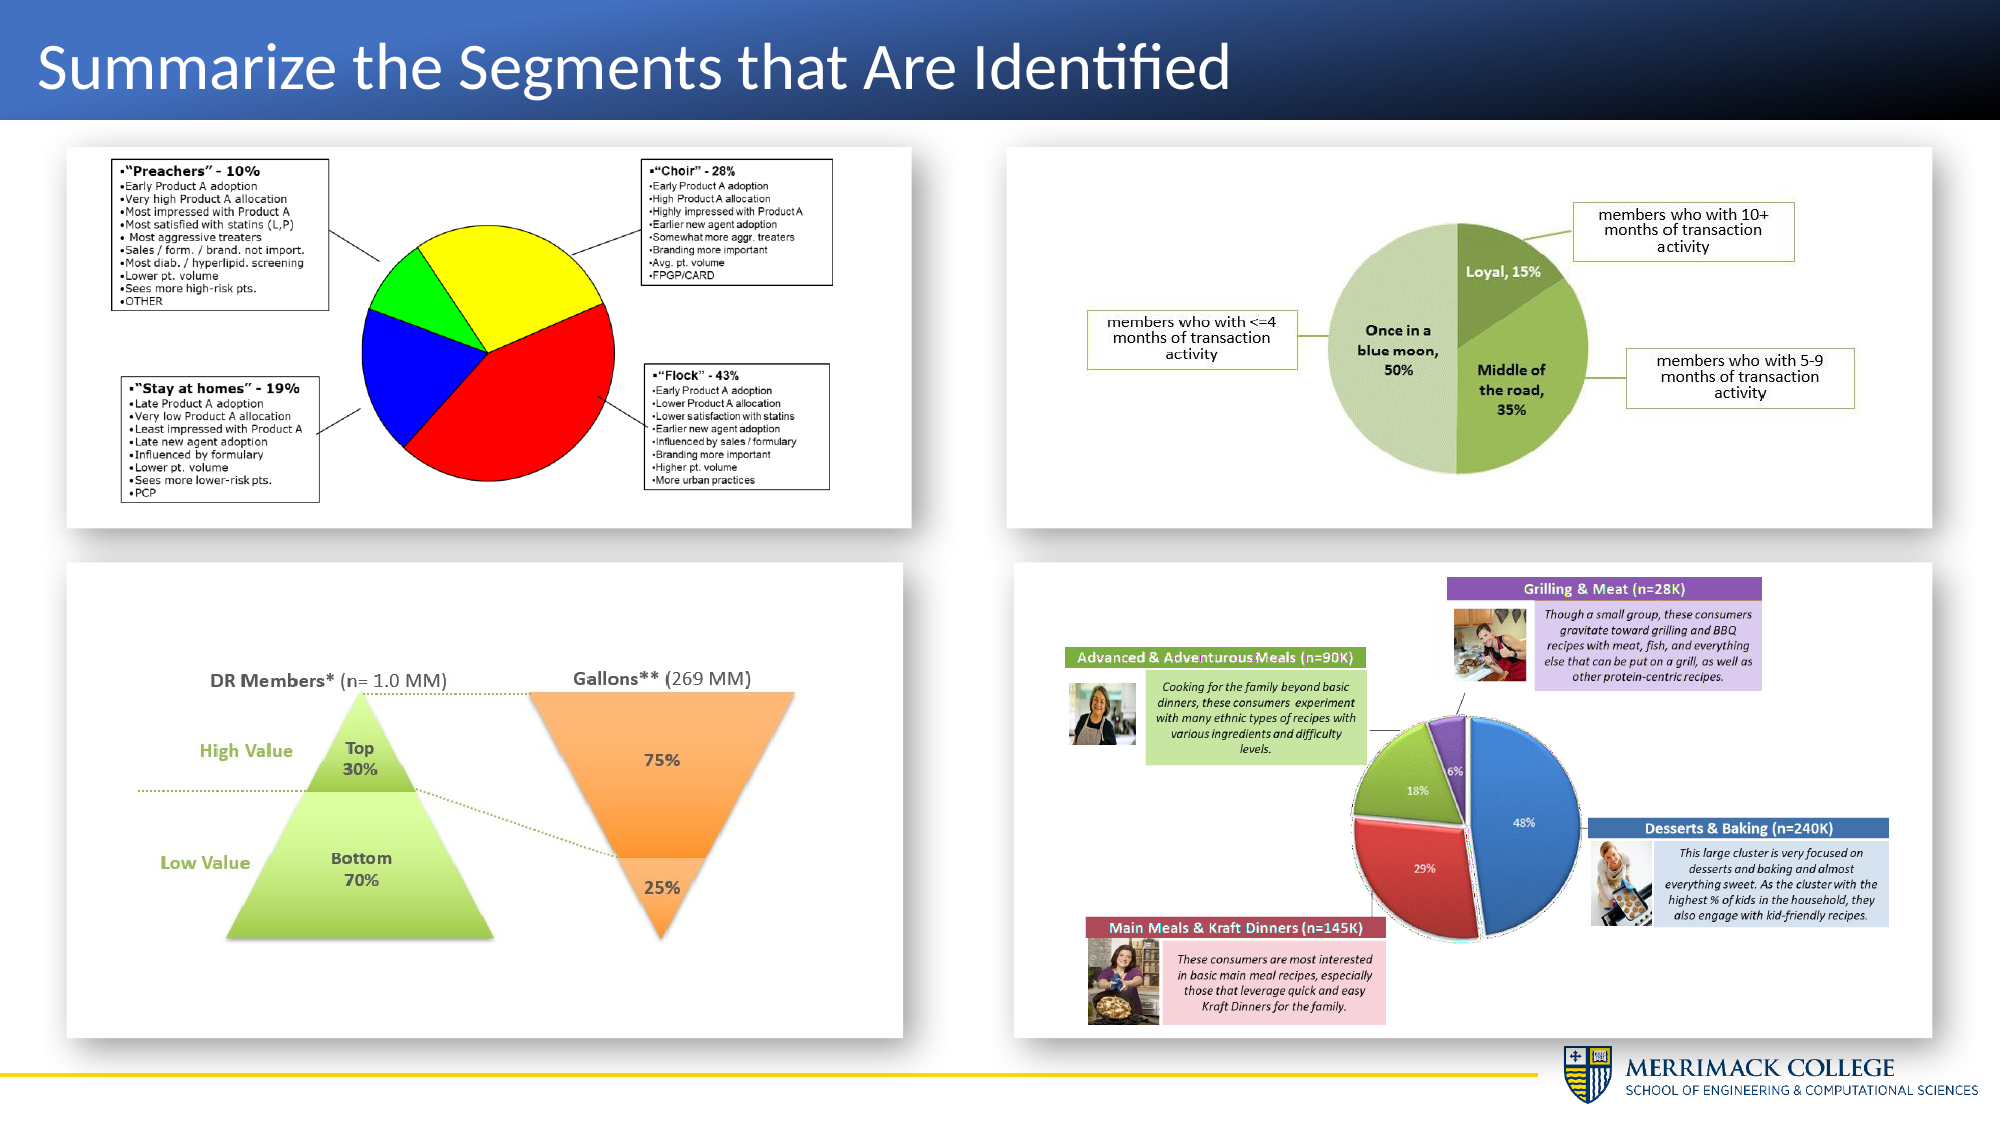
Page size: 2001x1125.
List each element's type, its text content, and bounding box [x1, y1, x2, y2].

title Summarize the Segments that Are Identified [37, 9, 2000, 200]
picture [138, 670, 800, 946]
text_box [1005, 200, 1934, 531]
picture [0, 0, 2000, 120]
picture [1065, 577, 1890, 1025]
picture [1562, 1044, 1978, 1105]
text_box [1012, 560, 1934, 1040]
text_box [65, 560, 905, 1040]
text_box [65, 200, 914, 531]
picture [111, 158, 834, 503]
picture [1085, 189, 1861, 485]
